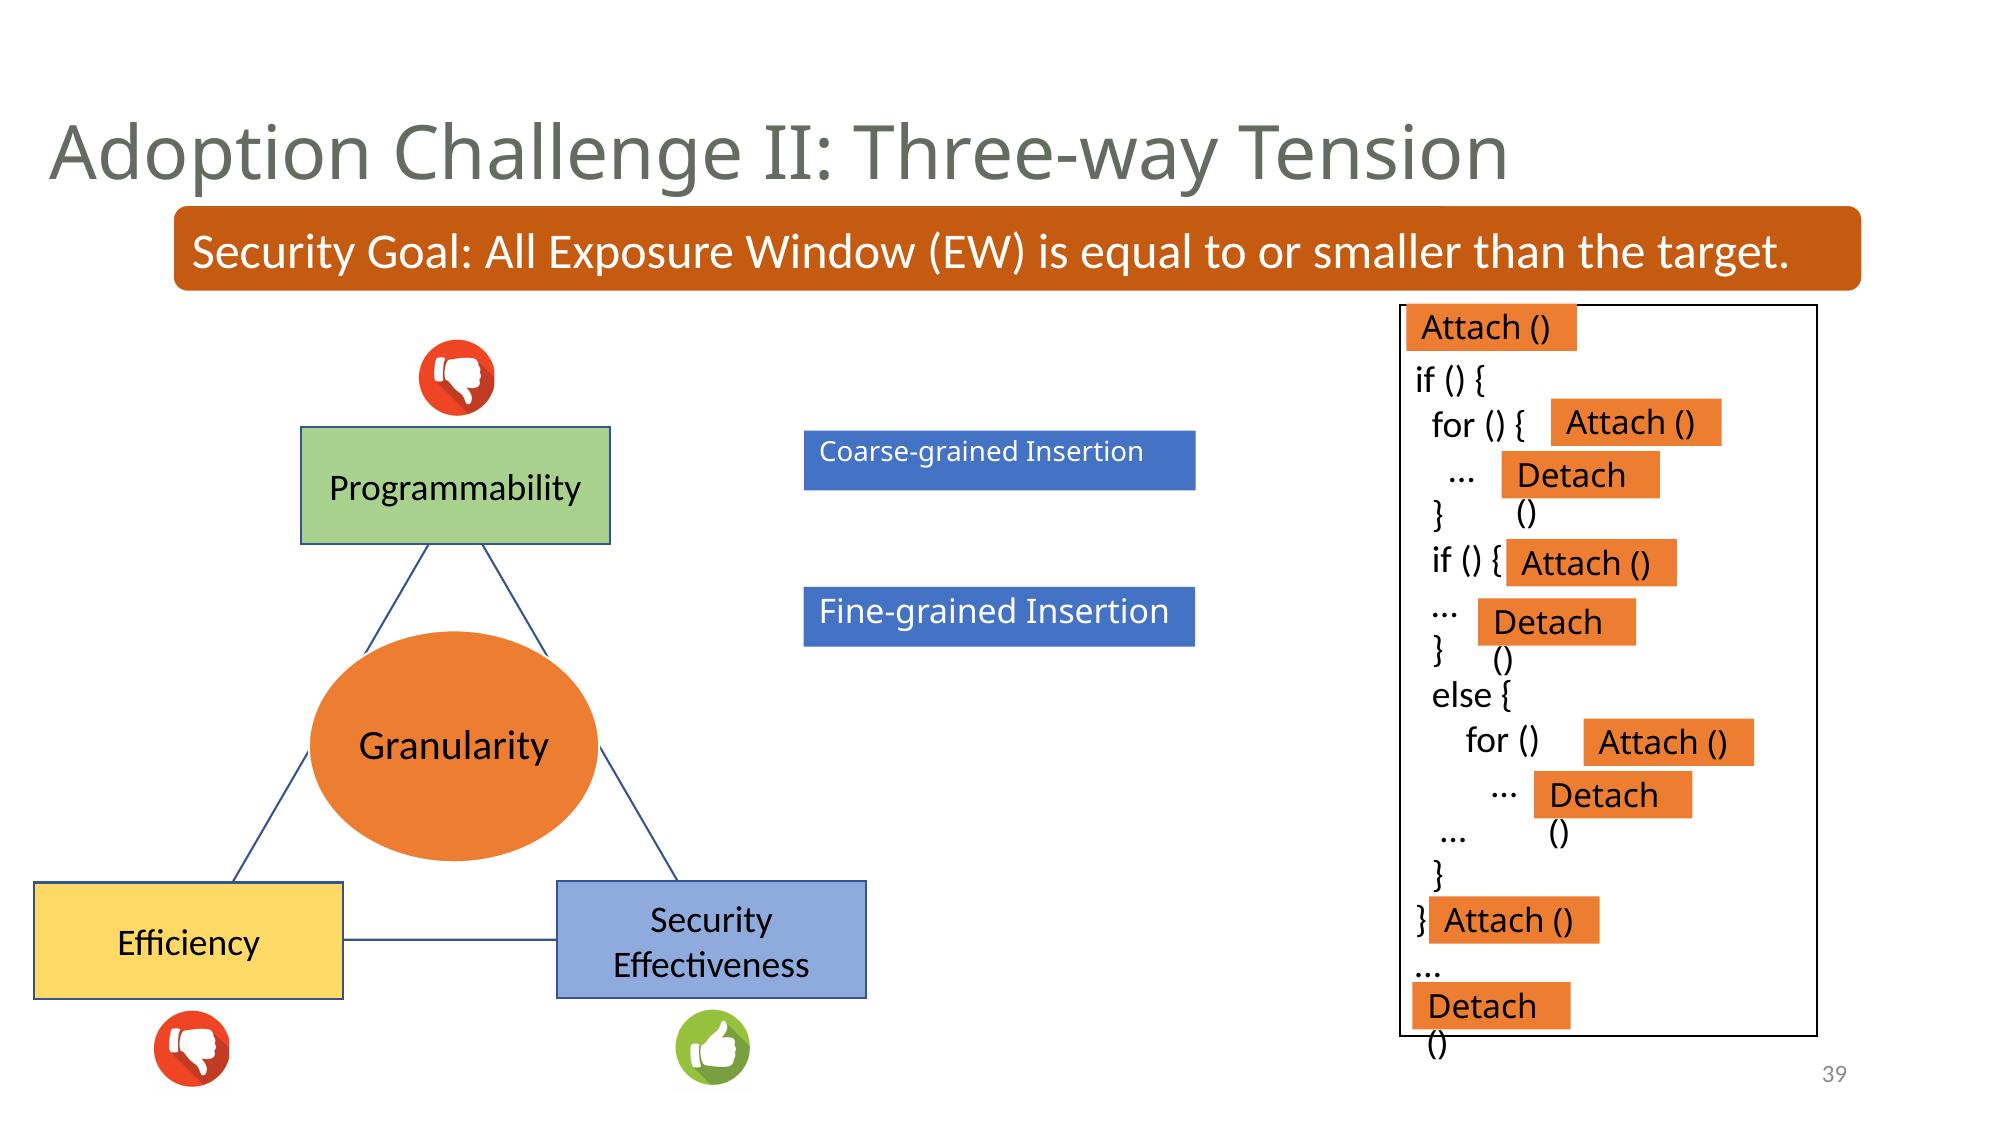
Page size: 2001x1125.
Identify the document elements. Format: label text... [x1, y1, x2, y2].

text_box Coarse-grained Insertion [804, 430, 1196, 491]
text_box Efficiency [33, 881, 344, 1000]
text_box Adoption Challenge II: Three-way Tension [34, 101, 1985, 209]
text_box [232, 746, 679, 941]
text_box Security Effectiveness [556, 880, 867, 999]
picture [148, 1006, 230, 1095]
text_box Detach () [1501, 451, 1660, 499]
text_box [308, 630, 600, 863]
text_box Detach () [1412, 982, 1571, 1030]
text_box Attach () [1551, 398, 1722, 446]
text_box if () { for () { … } if () { … } else { for () … … } } … [1399, 304, 1818, 1037]
text_box Detach () [1478, 598, 1637, 646]
picture [671, 1005, 752, 1092]
text_box Detach () [1534, 771, 1693, 819]
slide_number 39 [1412, 1042, 1863, 1103]
text_box Programmability [300, 426, 611, 545]
text_box Attach () [1583, 718, 1755, 766]
text_box Attach () [1429, 896, 1600, 944]
text_box Fine-grained Insertion [803, 586, 1196, 647]
picture [413, 335, 495, 424]
text_box Security Goal: All Exposure Window (EW) is equal to or smaller than the target. [171, 203, 1864, 293]
text_box Attach () [1506, 539, 1677, 587]
text_box [377, 545, 534, 630]
text_box Attach () [1406, 303, 1577, 351]
